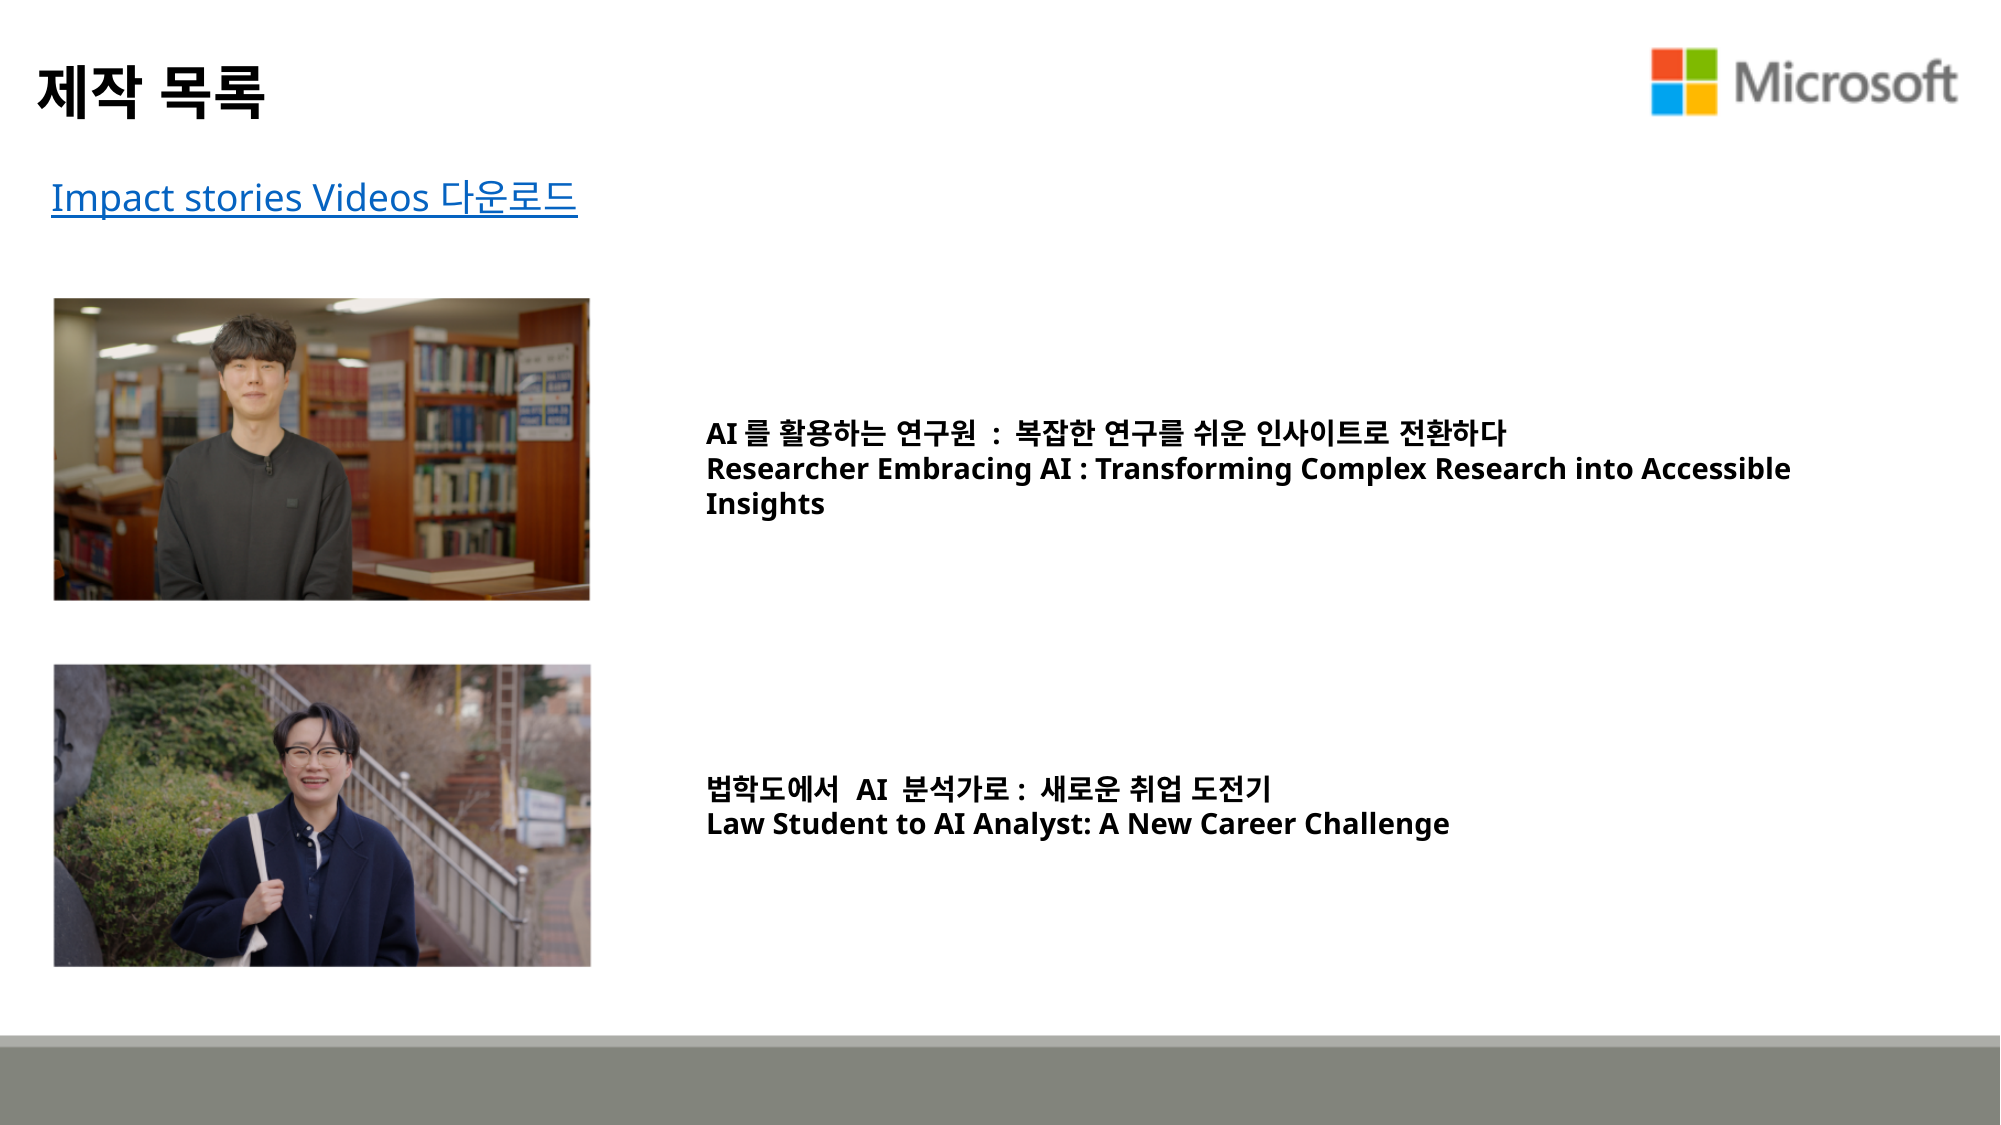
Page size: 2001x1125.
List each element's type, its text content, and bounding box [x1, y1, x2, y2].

picture [0, 1034, 2000, 1125]
text_box 법학도에서 AI 분석가로: 새로운 취업 도전기 Law Student to AI Analyst: A New Career Challenge [691, 763, 1909, 849]
text_box AI를 활용하는 연구원 : 복잡한 연구를 쉬운 인사이트로 전환하다 Researcher Embracing AI : Transforming Complex Research into Accessible Insights [691, 408, 1909, 528]
picture [1640, 38, 1979, 135]
picture [36, 283, 619, 988]
text_box 제작 목록 [21, 26, 2000, 135]
text_box Impact stories Videos 다운로드 [36, 166, 1037, 236]
